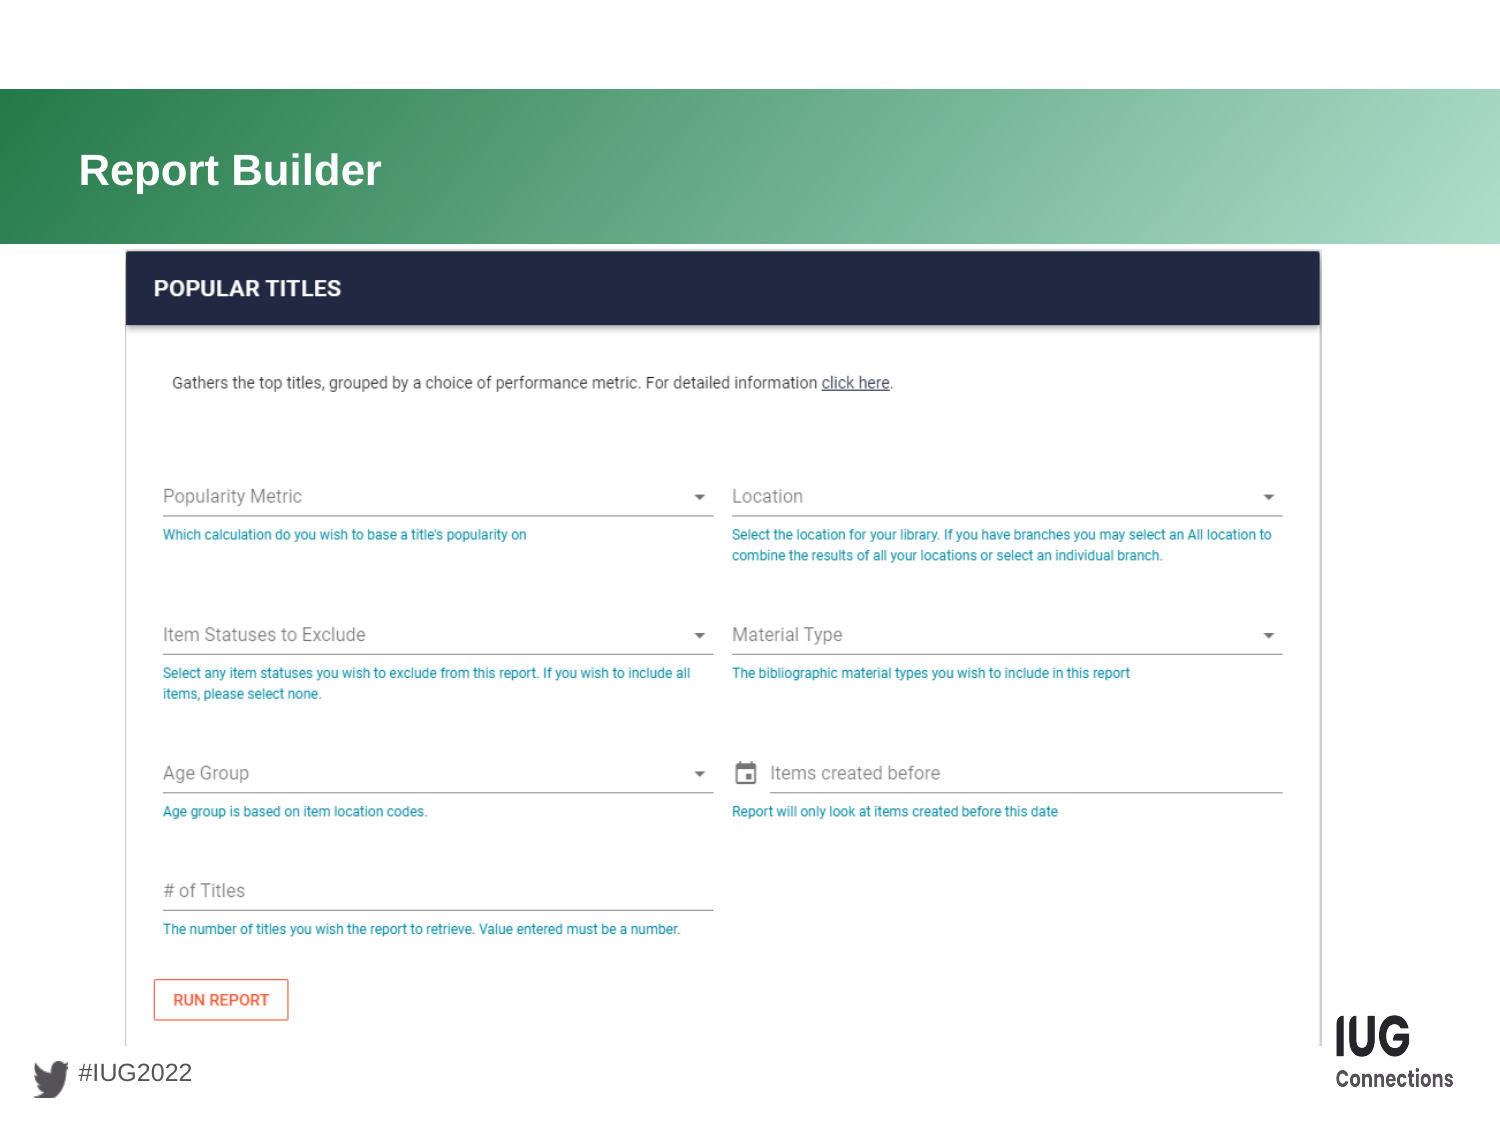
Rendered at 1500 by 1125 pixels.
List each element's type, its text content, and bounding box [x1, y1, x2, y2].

title Report Builder [63, 110, 1428, 232]
picture [124, 249, 1500, 1125]
